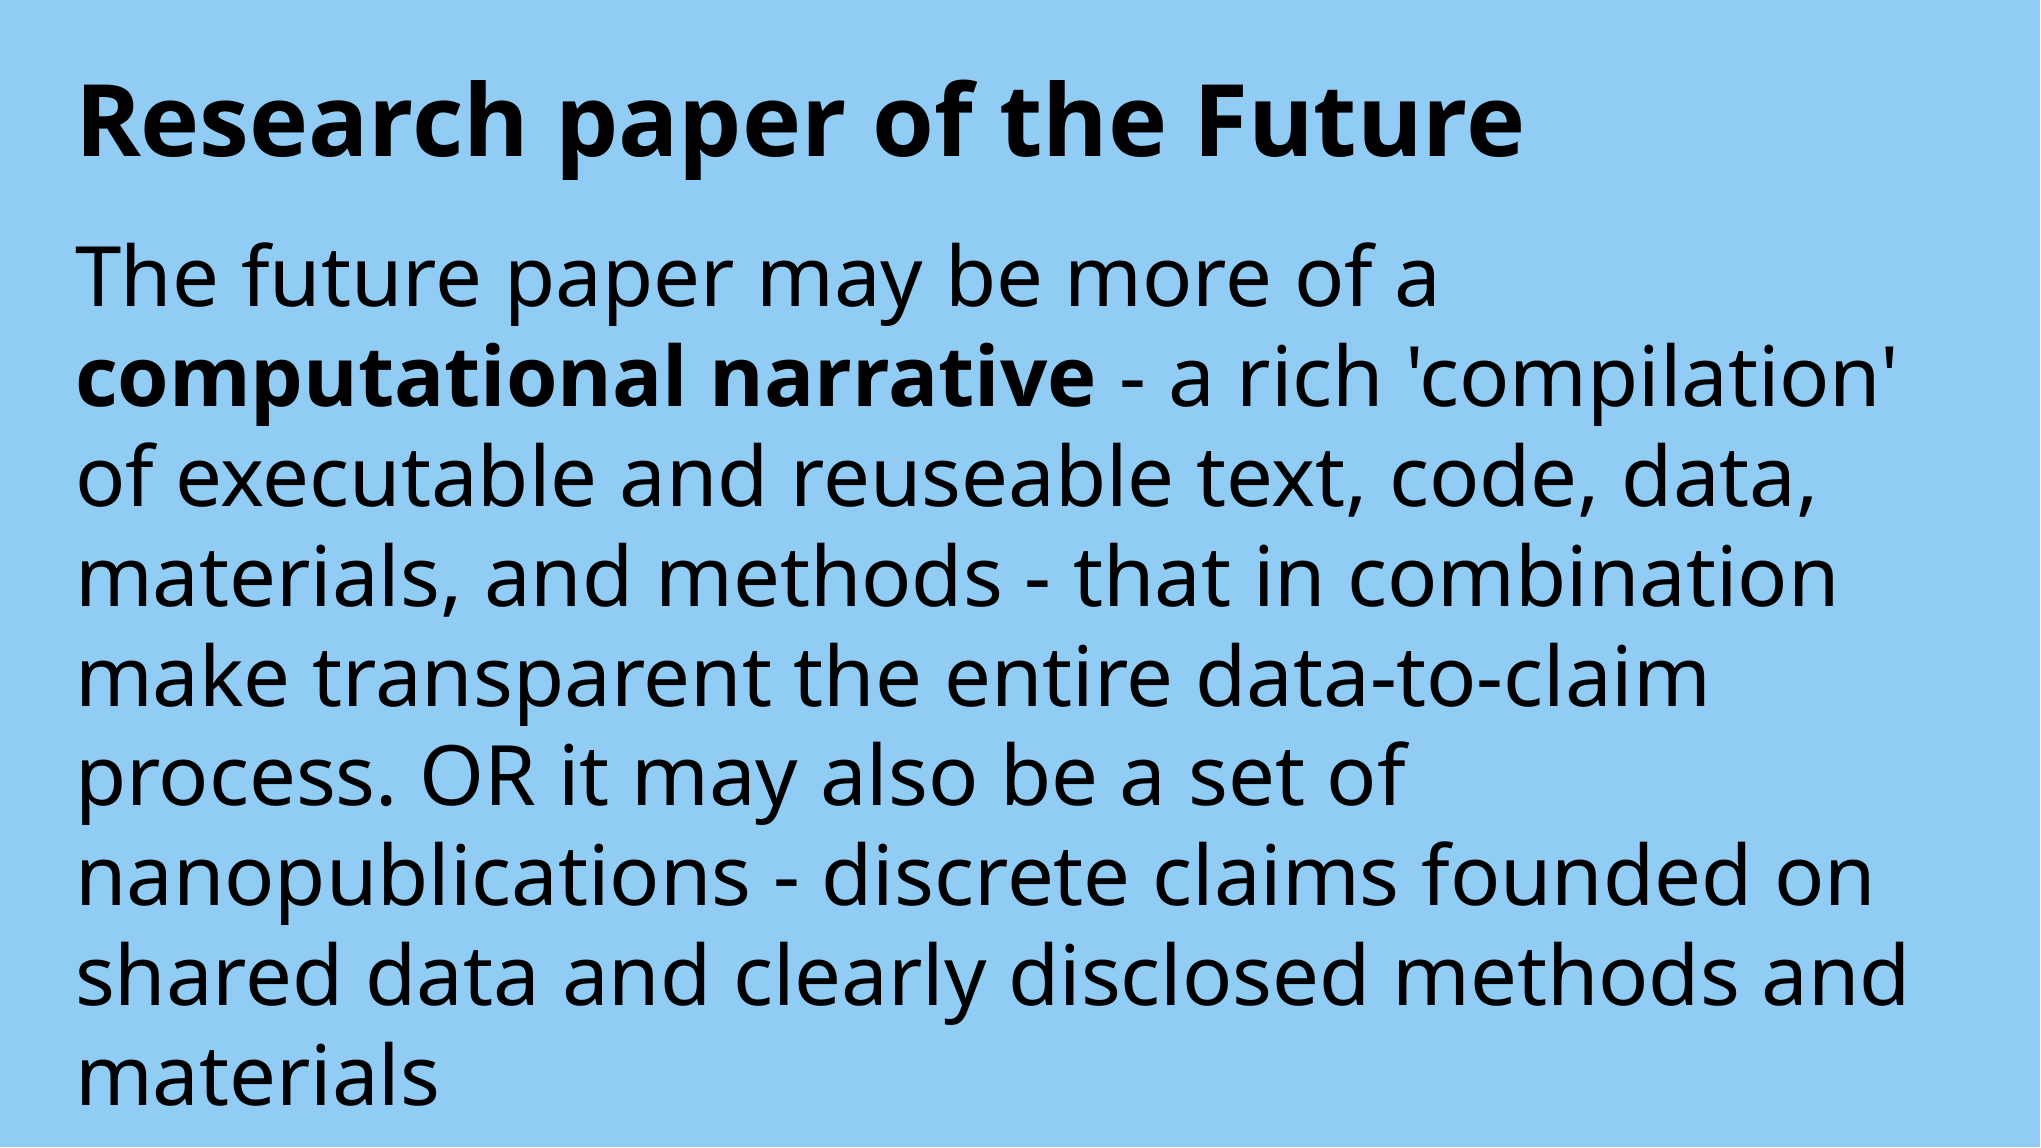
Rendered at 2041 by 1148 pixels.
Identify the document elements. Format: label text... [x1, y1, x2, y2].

title Research paper of the Future [45, 48, 1996, 198]
list The future paper may be more of a computational narrative - a rich 'compilation' of executable and reuseable text, code, data, materials, and methods - that in combination make transparent the entire data-to-claim process. OR it may also be a set of nanopublications - discrete claims founded on shared data and clearly disclosed methods and materials Resource [45, 198, 1996, 1099]
